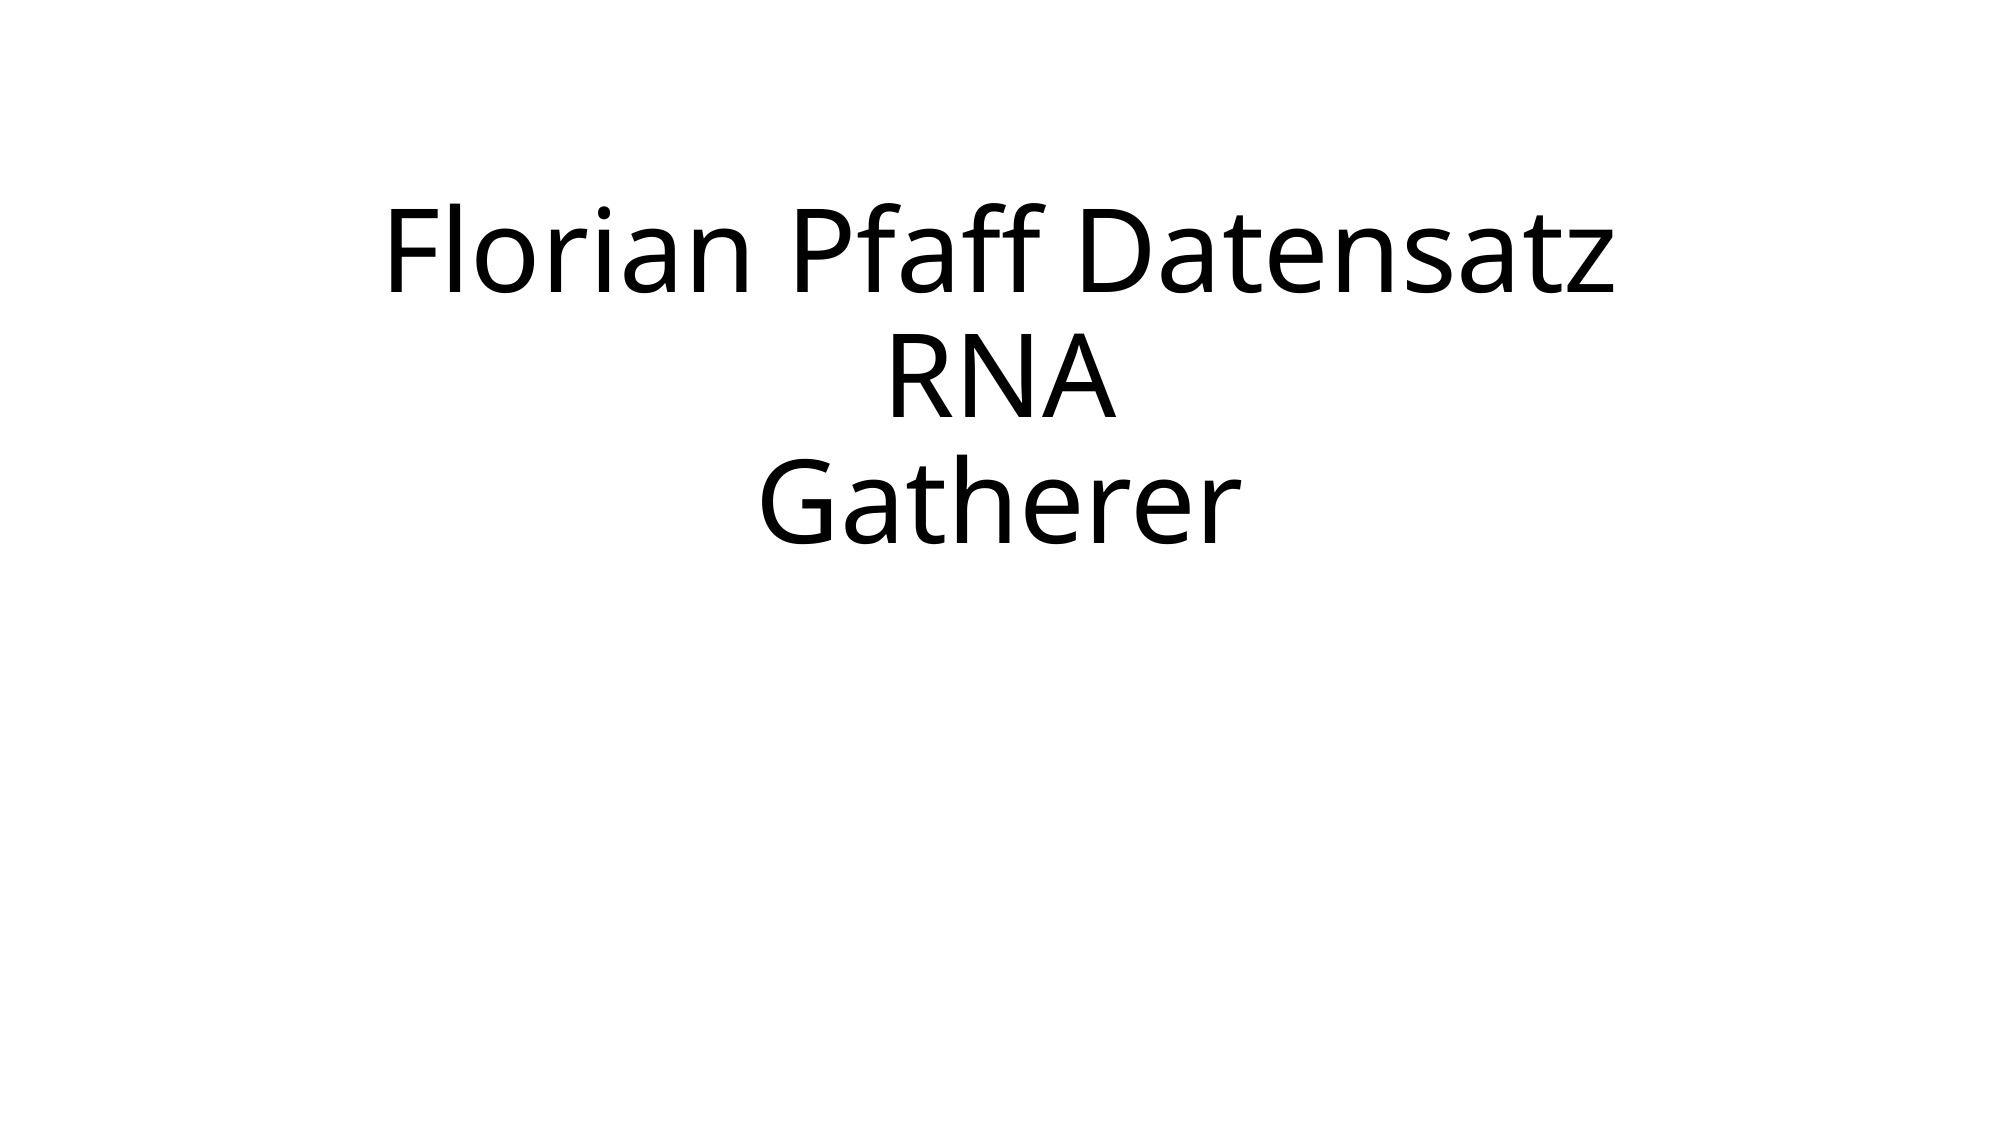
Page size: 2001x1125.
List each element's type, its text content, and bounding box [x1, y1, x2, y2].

title Florian Pfaff Datensatz RNA Gatherer [249, 184, 1750, 576]
